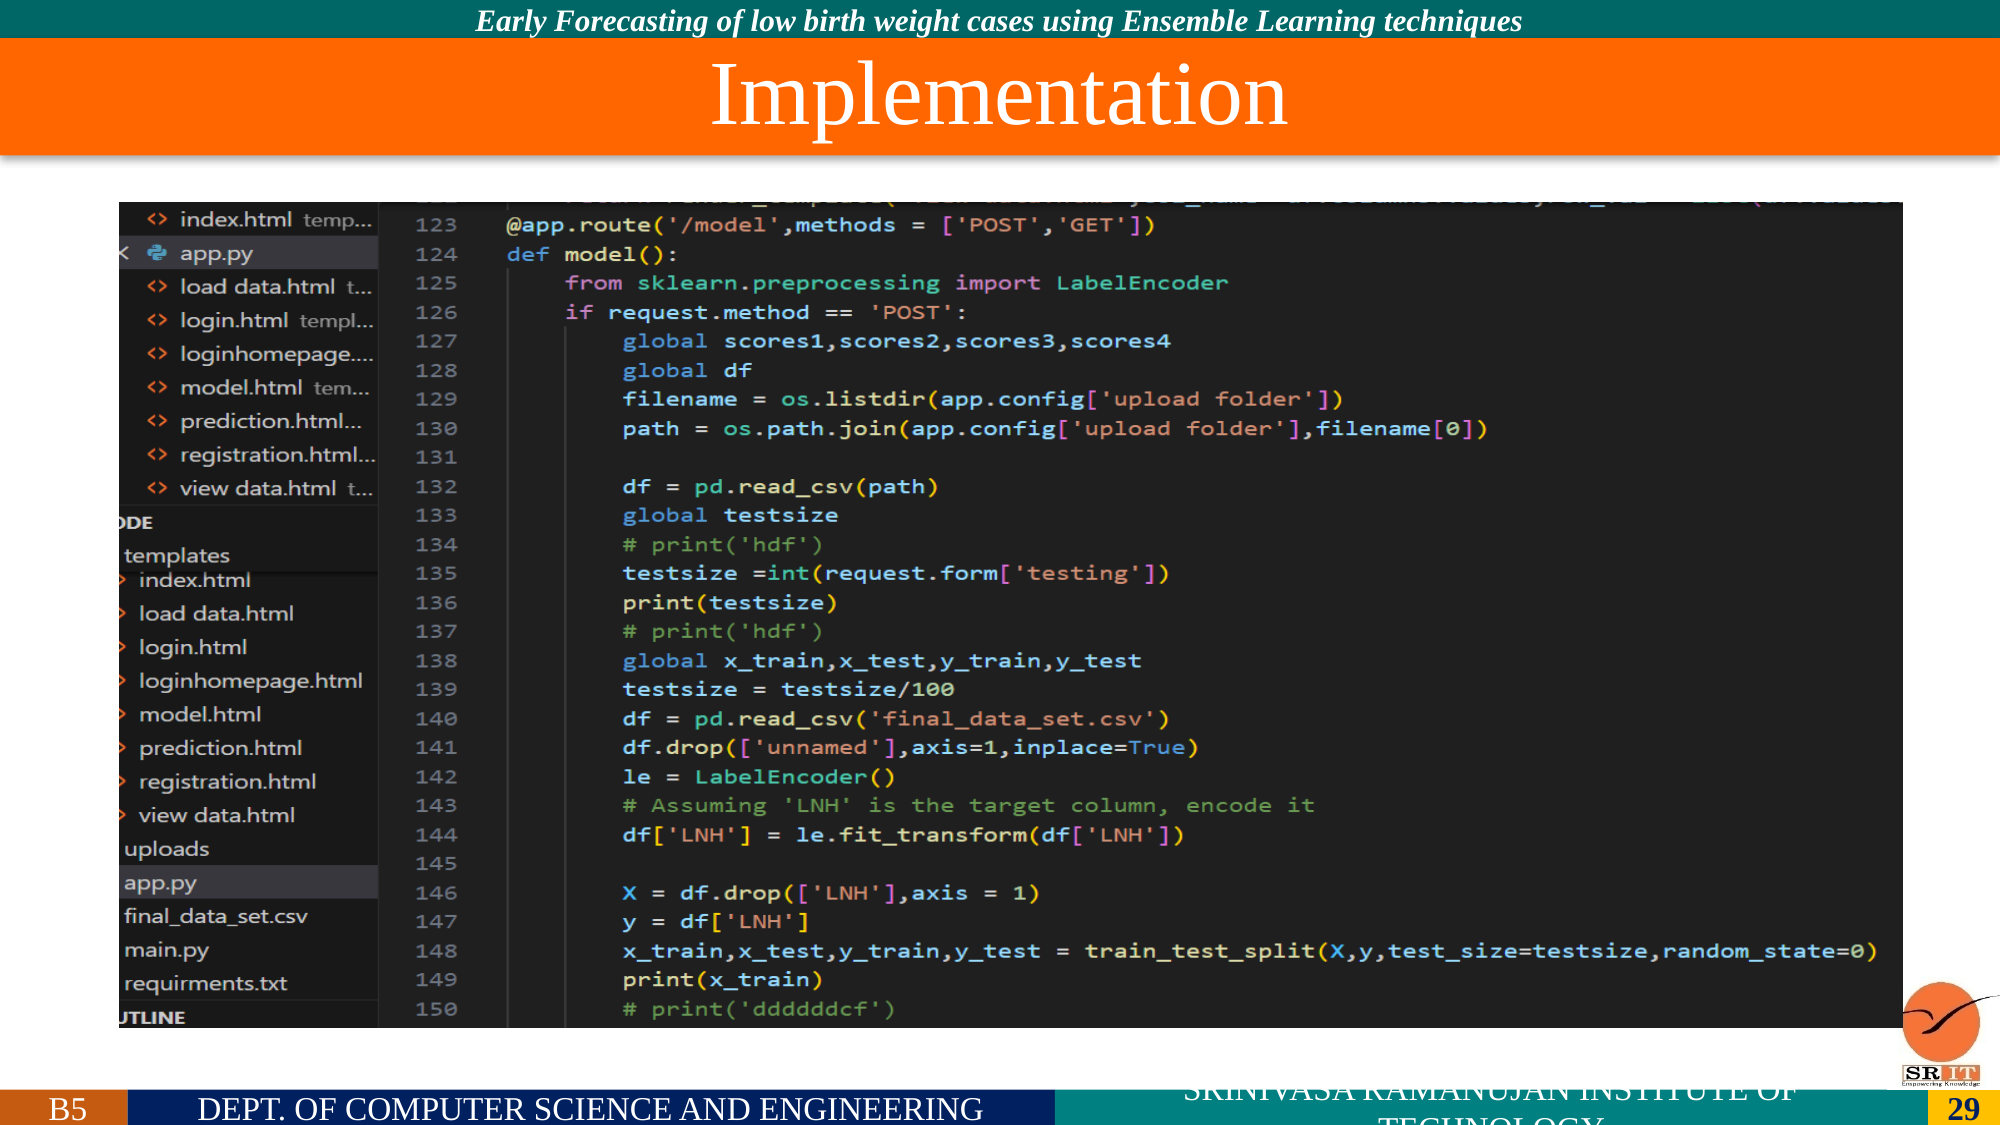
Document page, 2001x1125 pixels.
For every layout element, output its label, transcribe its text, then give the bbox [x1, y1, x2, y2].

picture [119, 202, 2000, 1090]
title Implementation [0, 38, 2000, 156]
